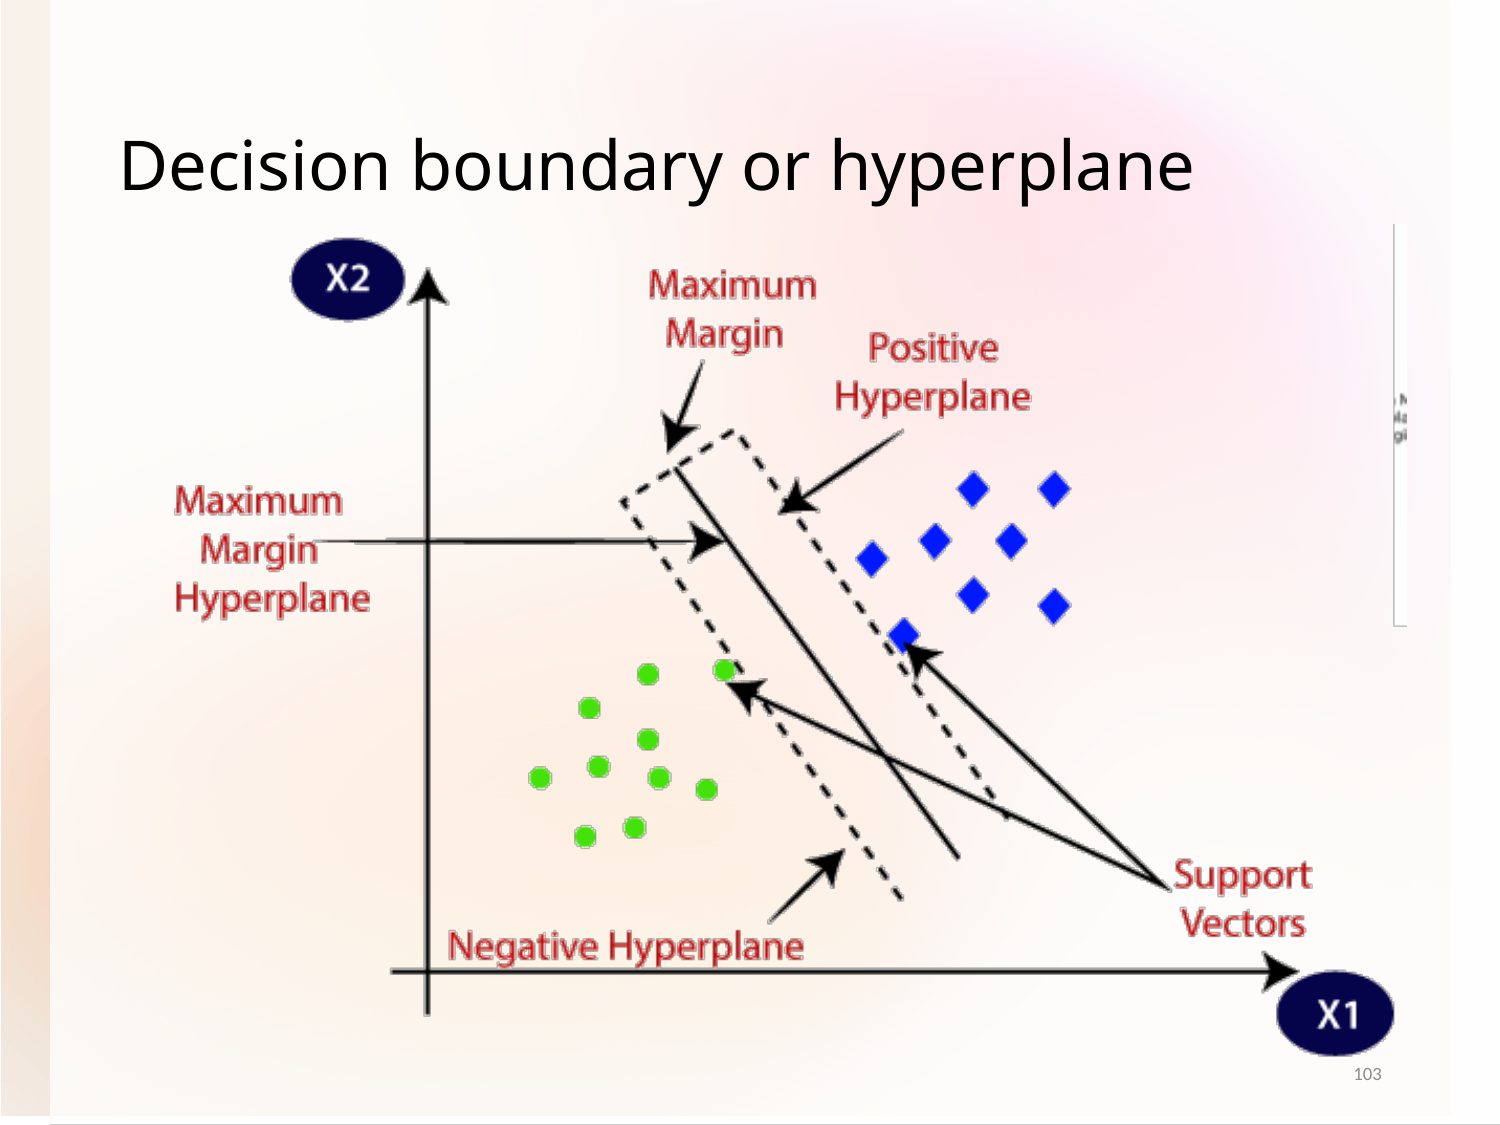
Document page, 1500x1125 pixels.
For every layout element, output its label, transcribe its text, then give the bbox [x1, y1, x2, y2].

slide_number 103 [1059, 1063, 1397, 1103]
picture [0, 0, 1500, 1125]
title Decision boundary or hyperplane [103, 59, 1397, 278]
